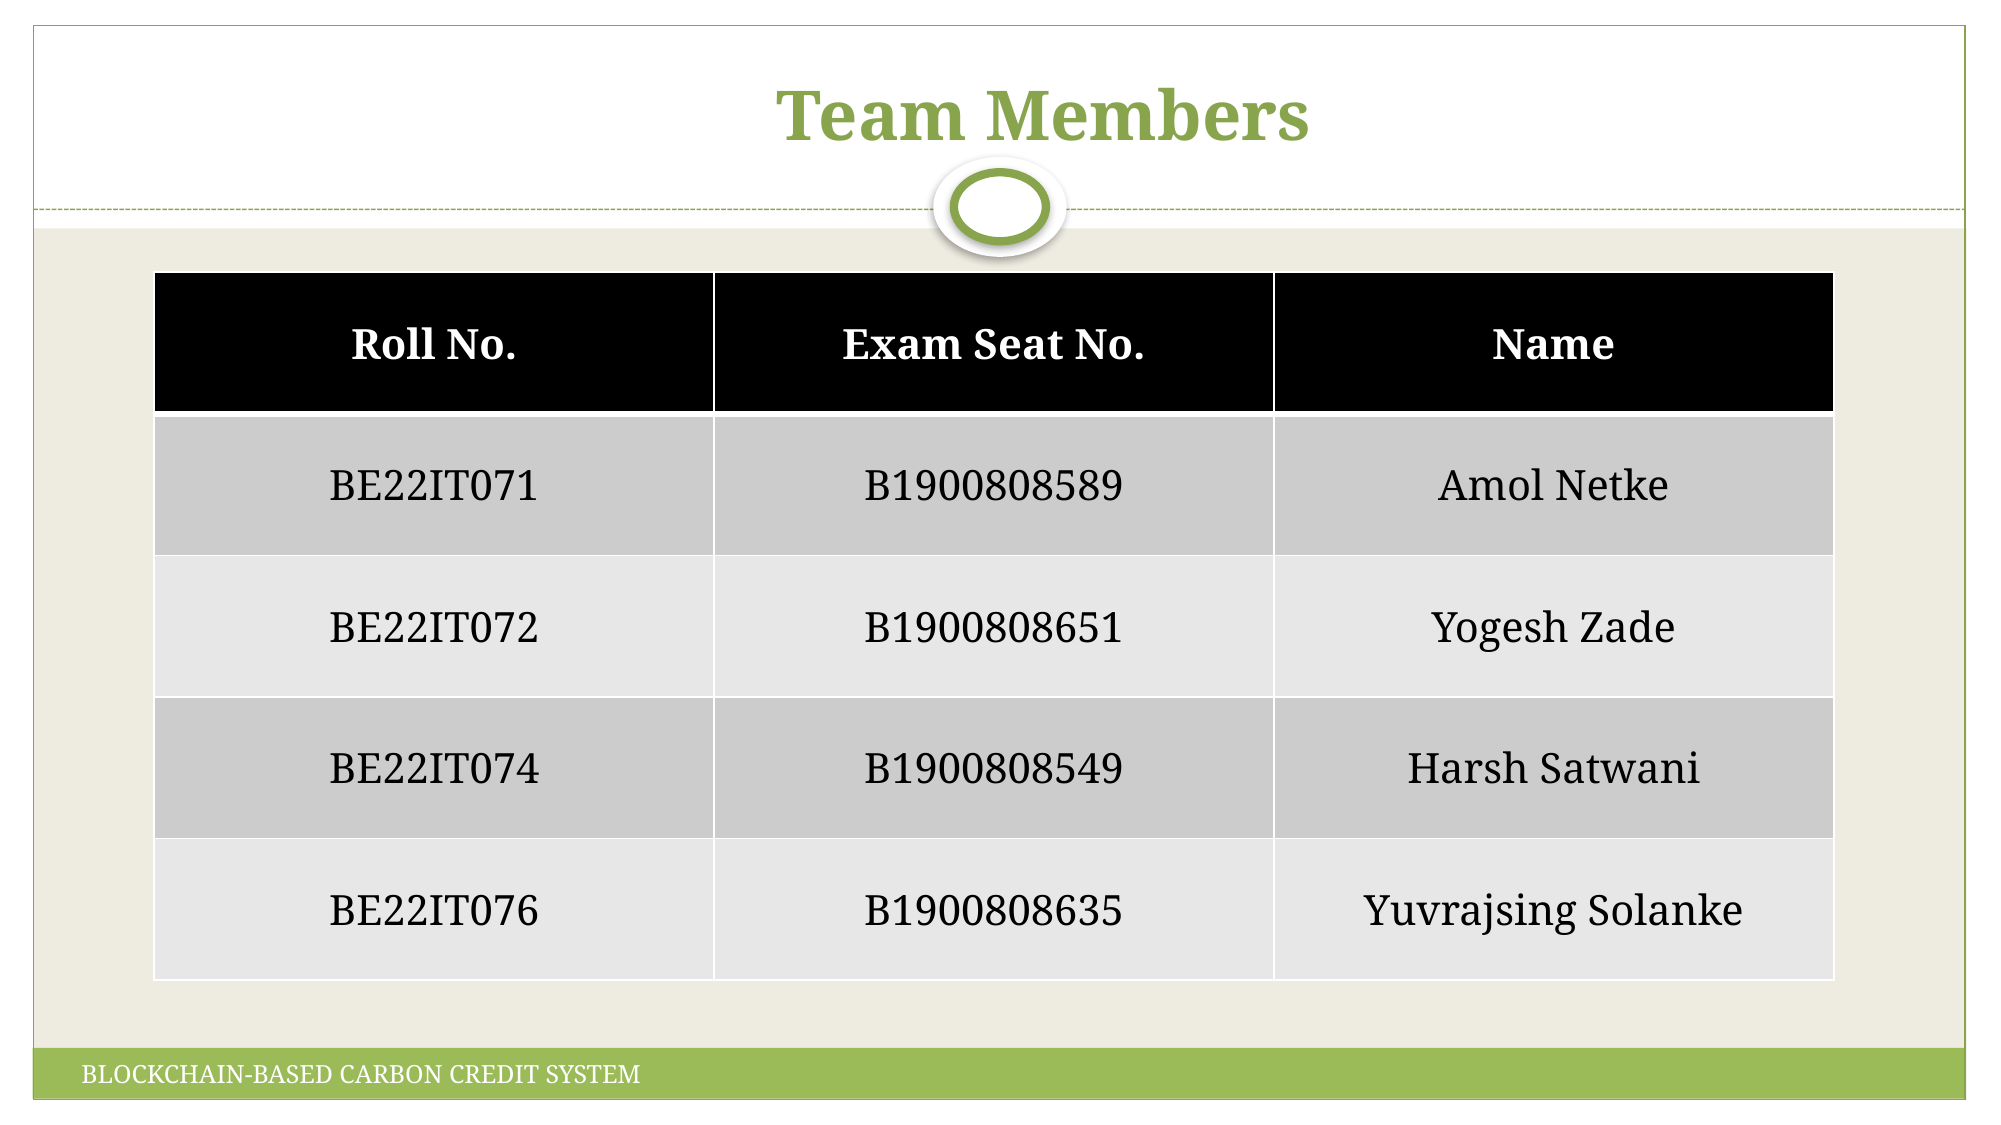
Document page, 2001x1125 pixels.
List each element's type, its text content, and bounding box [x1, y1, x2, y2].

table_cell Harsh Satwani [1275, 698, 1833, 838]
table_cell B1900808635 [715, 839, 1273, 979]
table_cell Yuvrajsing Solanke [1275, 839, 1833, 979]
title Team Members [154, 37, 1933, 162]
table_cell BE22IT071 [155, 417, 713, 555]
table_header Roll No. [155, 273, 713, 411]
table_cell B1900808651 [715, 556, 1273, 696]
table_cell BE22IT076 [155, 839, 713, 979]
table_header Exam Seat No. [715, 273, 1273, 411]
table_cell B1900808549 [715, 698, 1273, 838]
table_cell BE22IT074 [155, 698, 713, 838]
list [94, 256, 1903, 1082]
table_cell B1900808589 [715, 417, 1273, 555]
table_header Name [1275, 273, 1833, 411]
table_cell Yogesh Zade [1275, 556, 1833, 696]
table_cell BE22IT072 [155, 556, 713, 696]
table_cell Amol Netke [1275, 417, 1833, 555]
footer BLOCKCHAIN-BASED CARBON CREDIT SYSTEM [66, 1051, 850, 1112]
